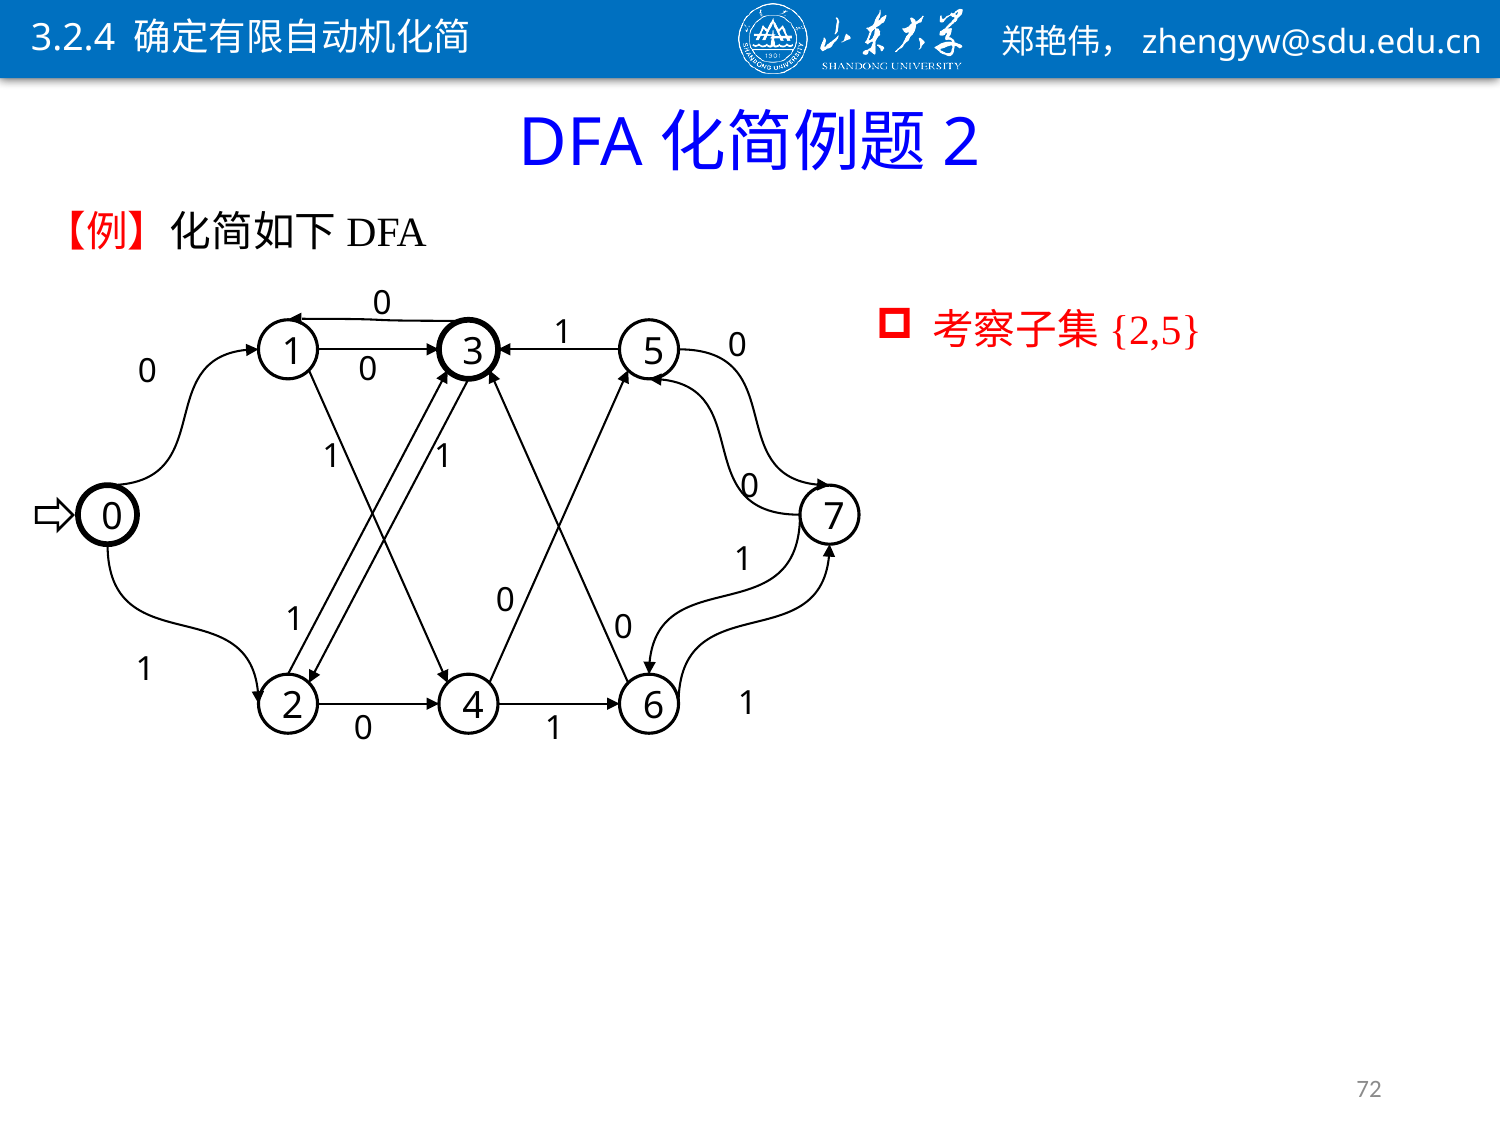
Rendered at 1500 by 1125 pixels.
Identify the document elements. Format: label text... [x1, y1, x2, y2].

picture [738, 3, 963, 74]
text_box DFA化简例题2 [0, 91, 1500, 187]
slide_number 72 [1059, 1057, 1397, 1118]
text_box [36, 274, 860, 754]
text_box 3.2.4 确定有限自动机化简 [16, 5, 487, 66]
